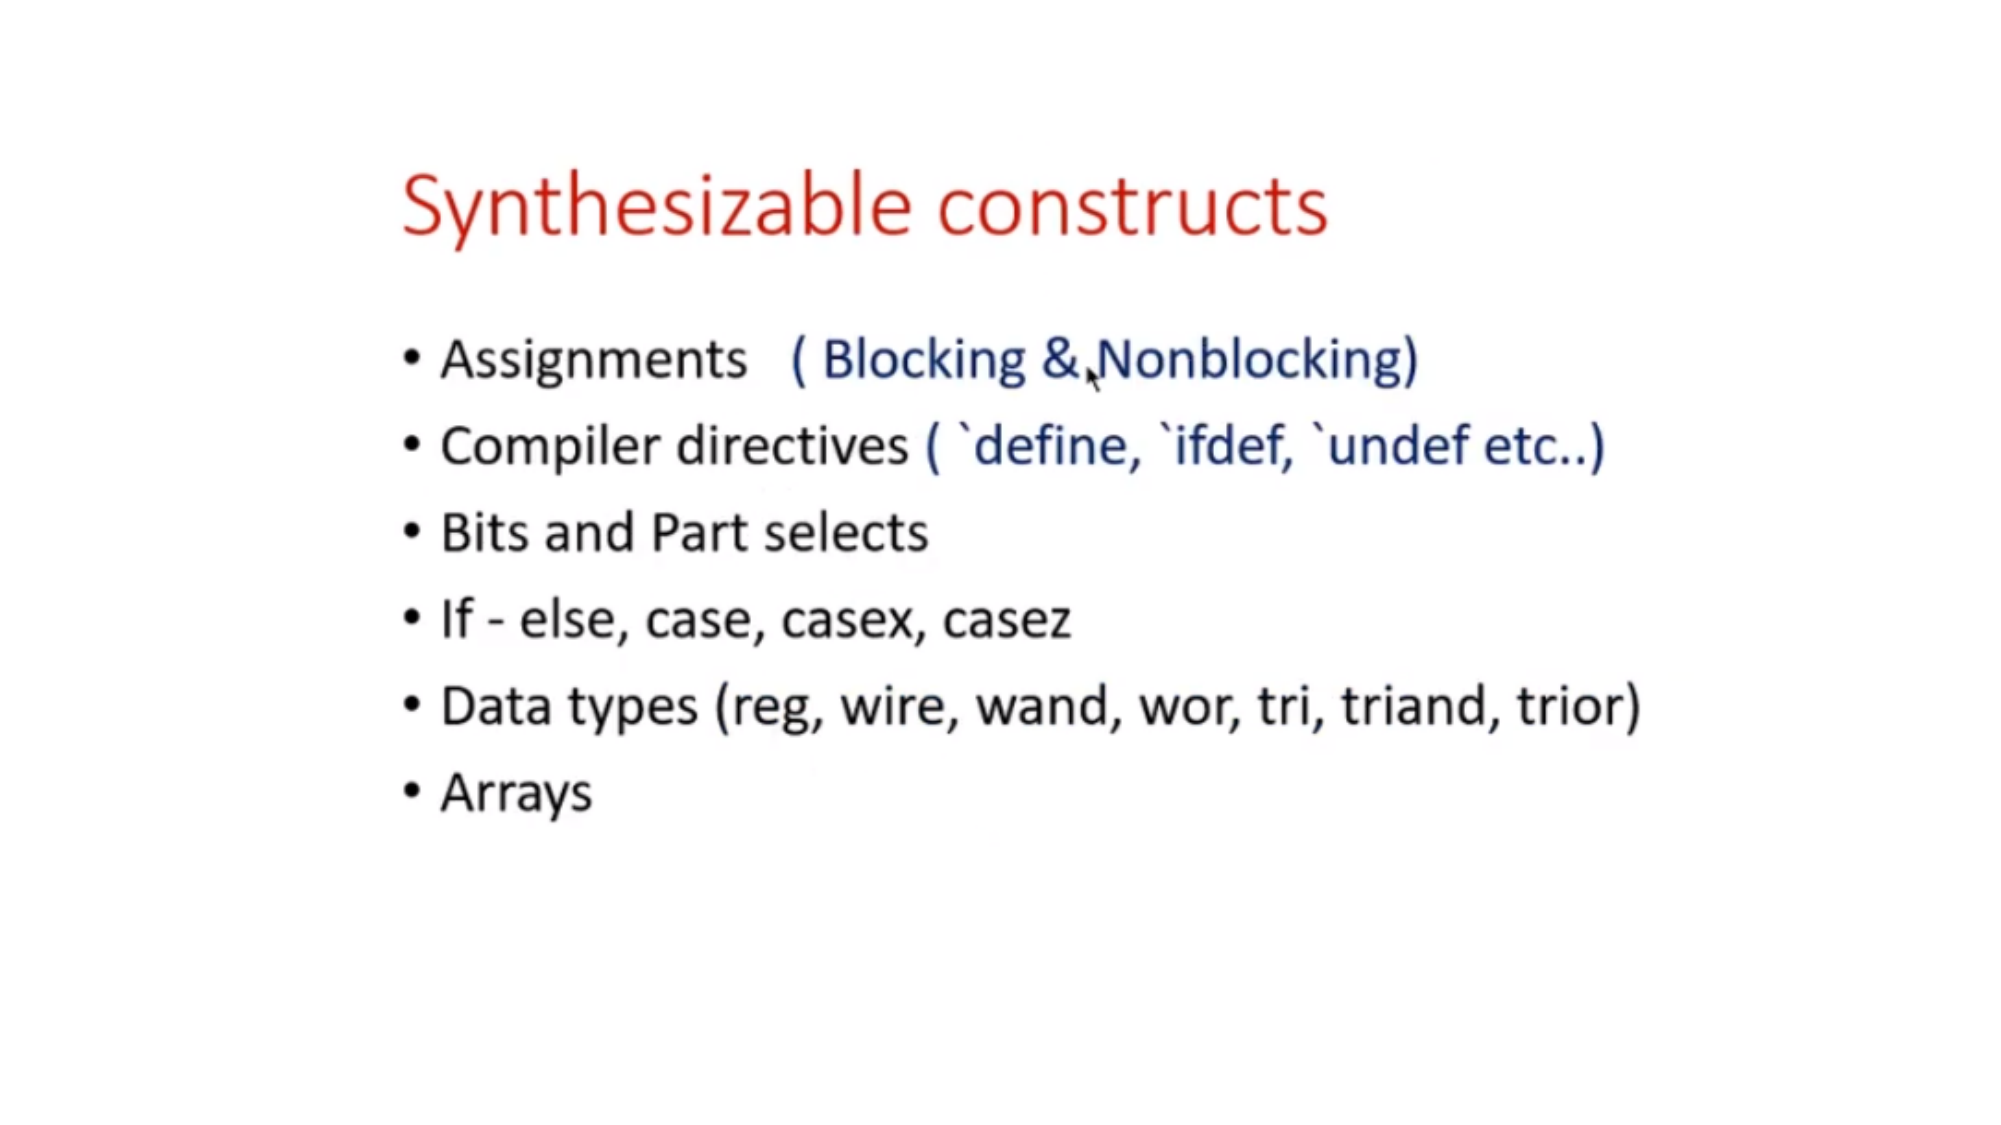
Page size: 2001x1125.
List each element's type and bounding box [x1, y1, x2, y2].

list [285, 105, 1714, 1020]
